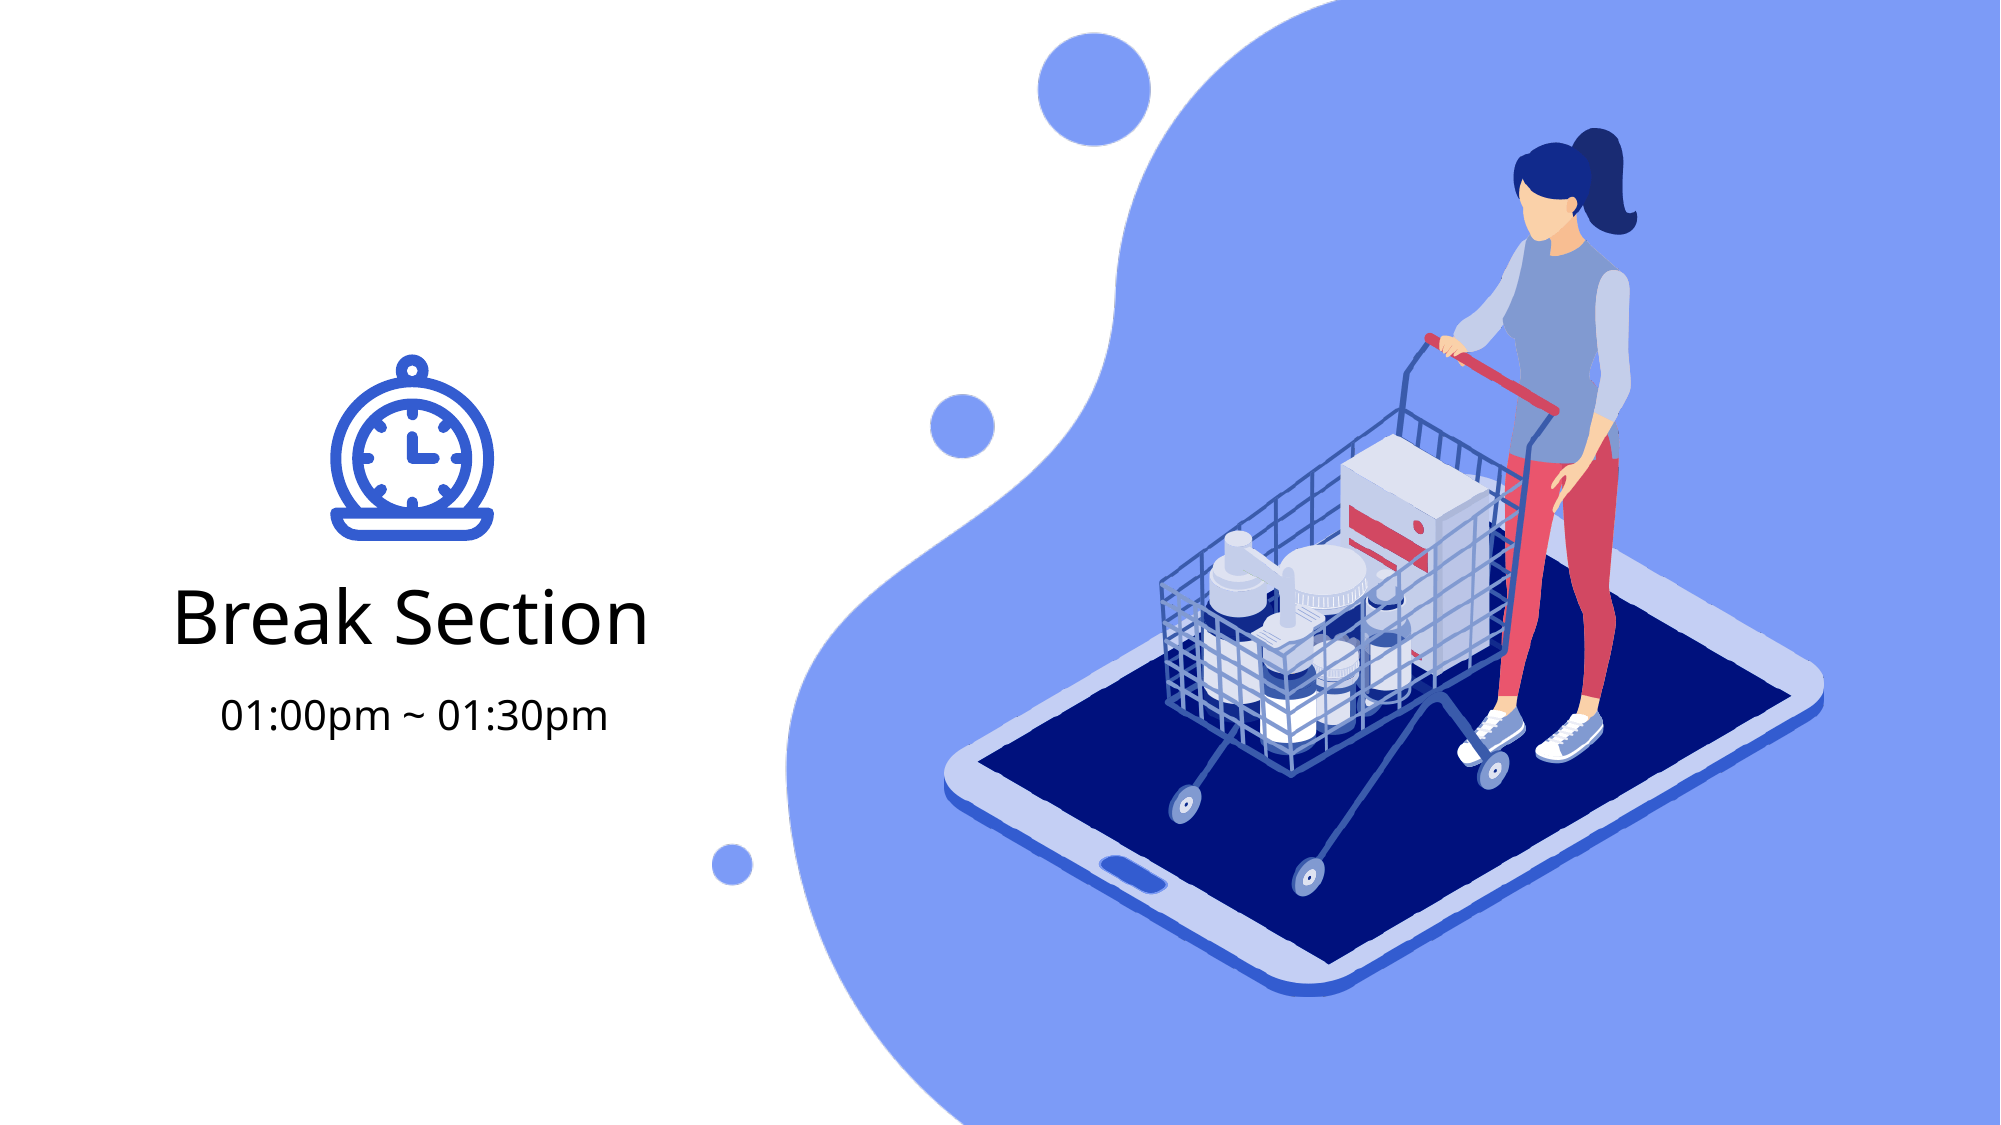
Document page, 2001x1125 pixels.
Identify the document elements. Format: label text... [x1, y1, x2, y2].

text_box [326, 350, 496, 543]
text_box Break Section [19, 562, 803, 668]
picture [712, 0, 2000, 1125]
text_box 01:00pm ~ 01:30pm [29, 681, 802, 747]
